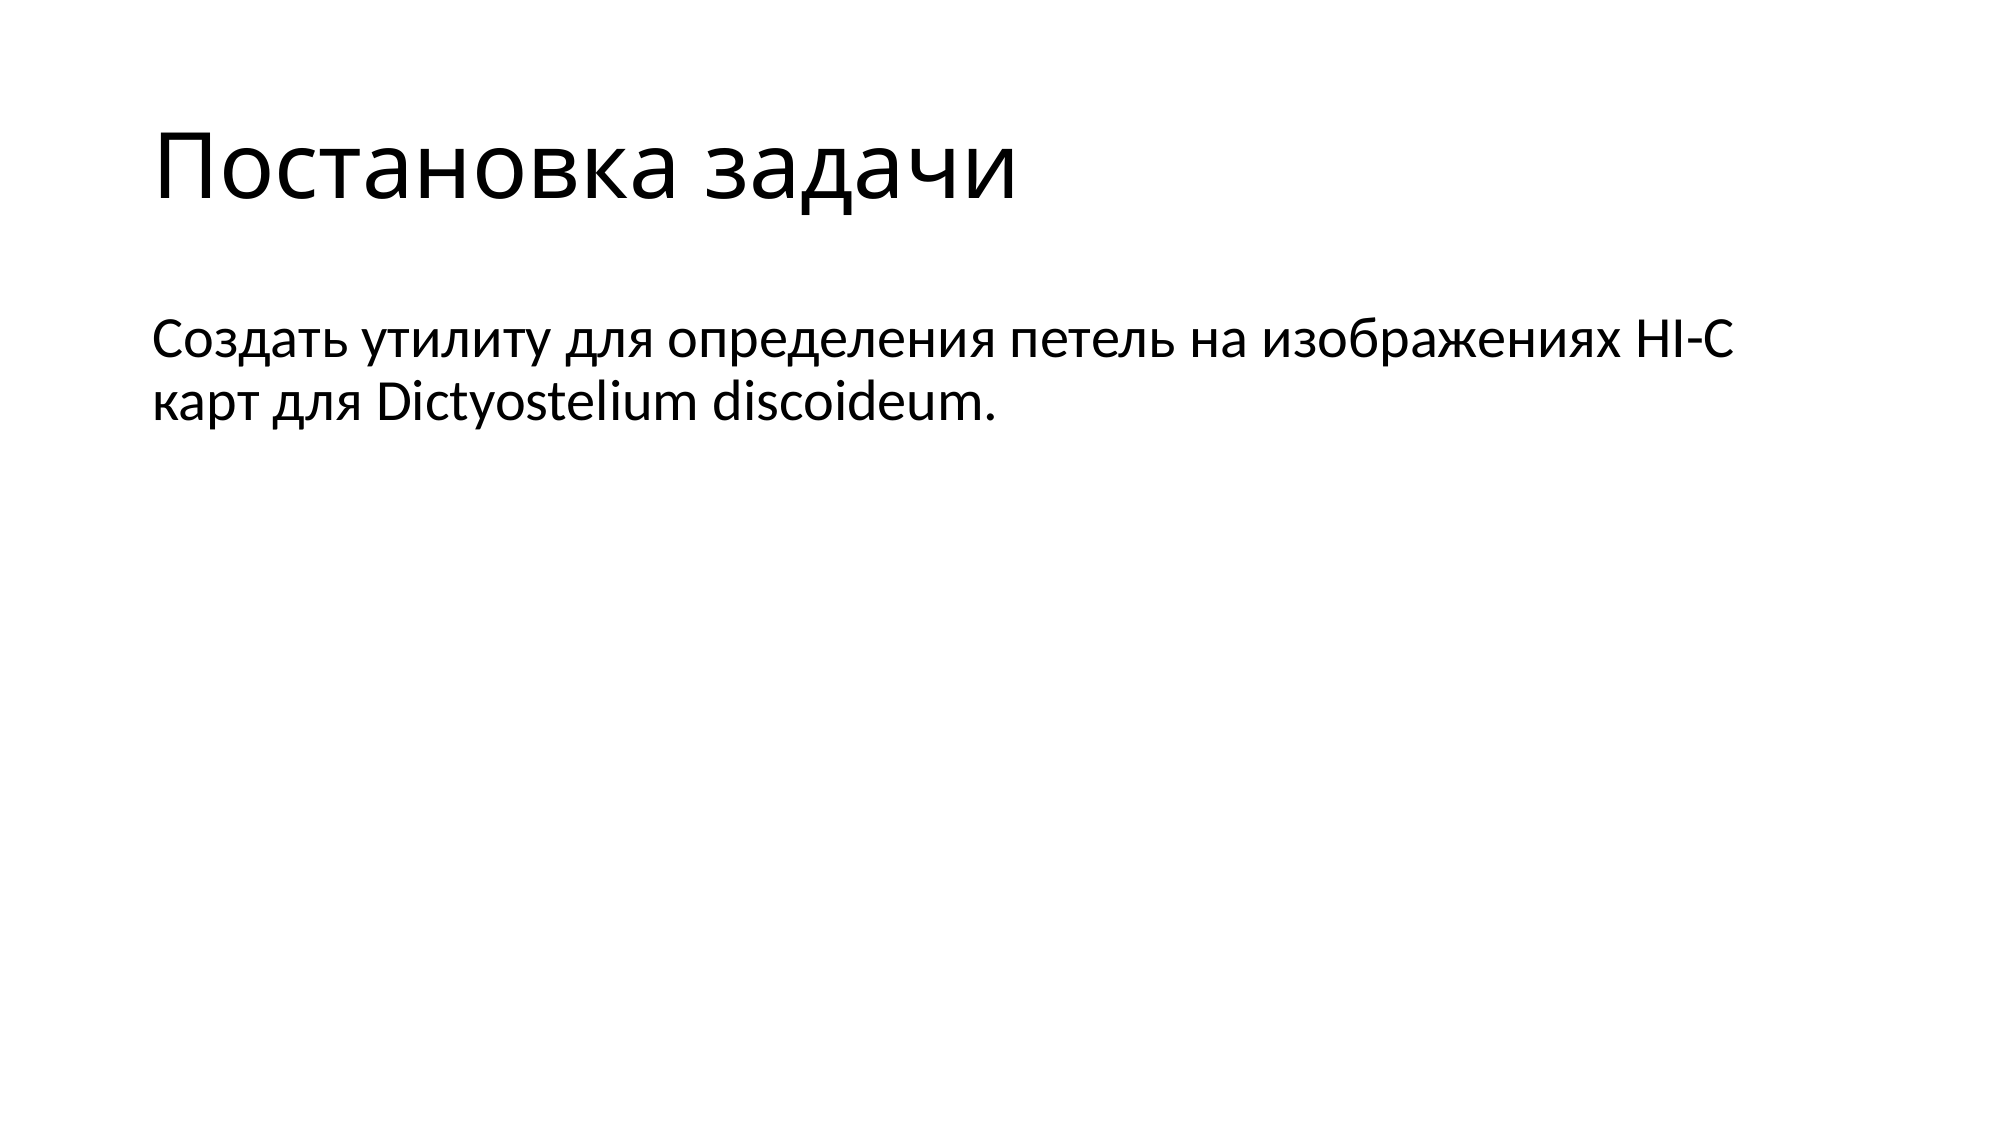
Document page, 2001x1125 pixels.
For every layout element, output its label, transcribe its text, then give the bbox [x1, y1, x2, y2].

title Постановка задачи [137, 59, 1863, 278]
list Создать утилиту для определения петель на изображениях HI-C карт для Dictyostelium discoideum. [137, 299, 1863, 1014]
